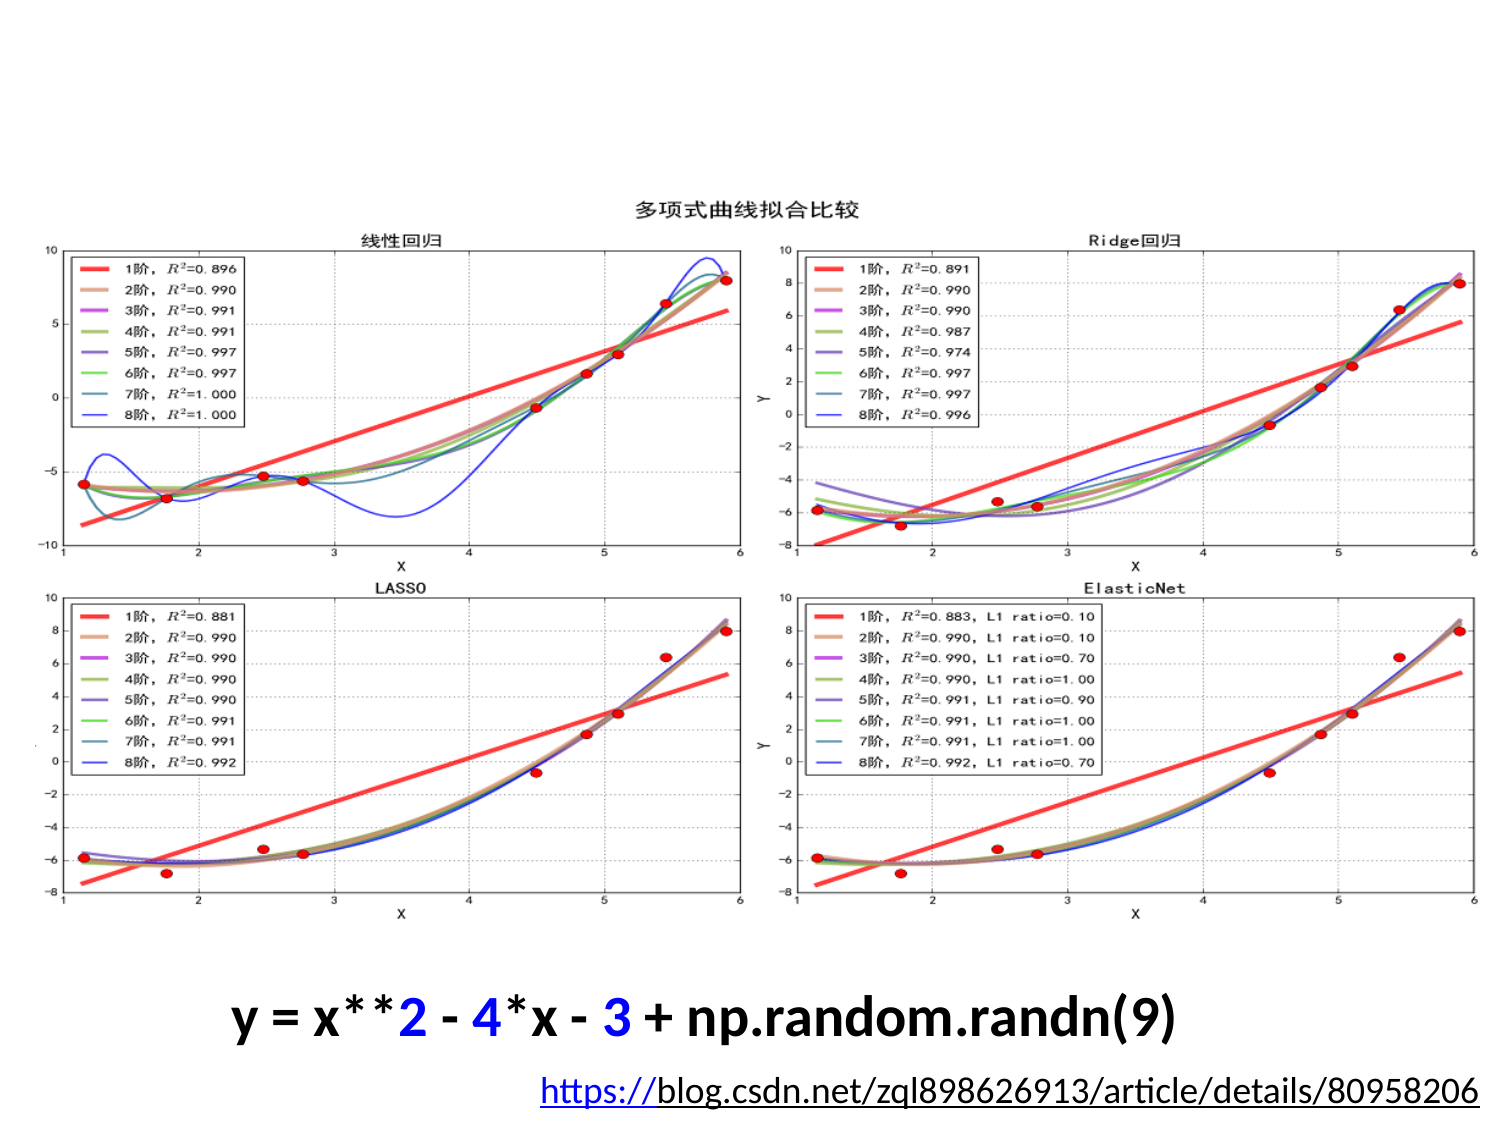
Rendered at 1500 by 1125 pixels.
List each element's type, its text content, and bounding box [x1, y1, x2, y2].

text_box https://blog.csdn.net/zql898626913/article/details/80958206 [525, 1058, 1500, 1119]
text_box y = x**2 - 4*x - 3 + np.random.randn(9) [216, 970, 1194, 1056]
picture [35, 198, 1479, 932]
